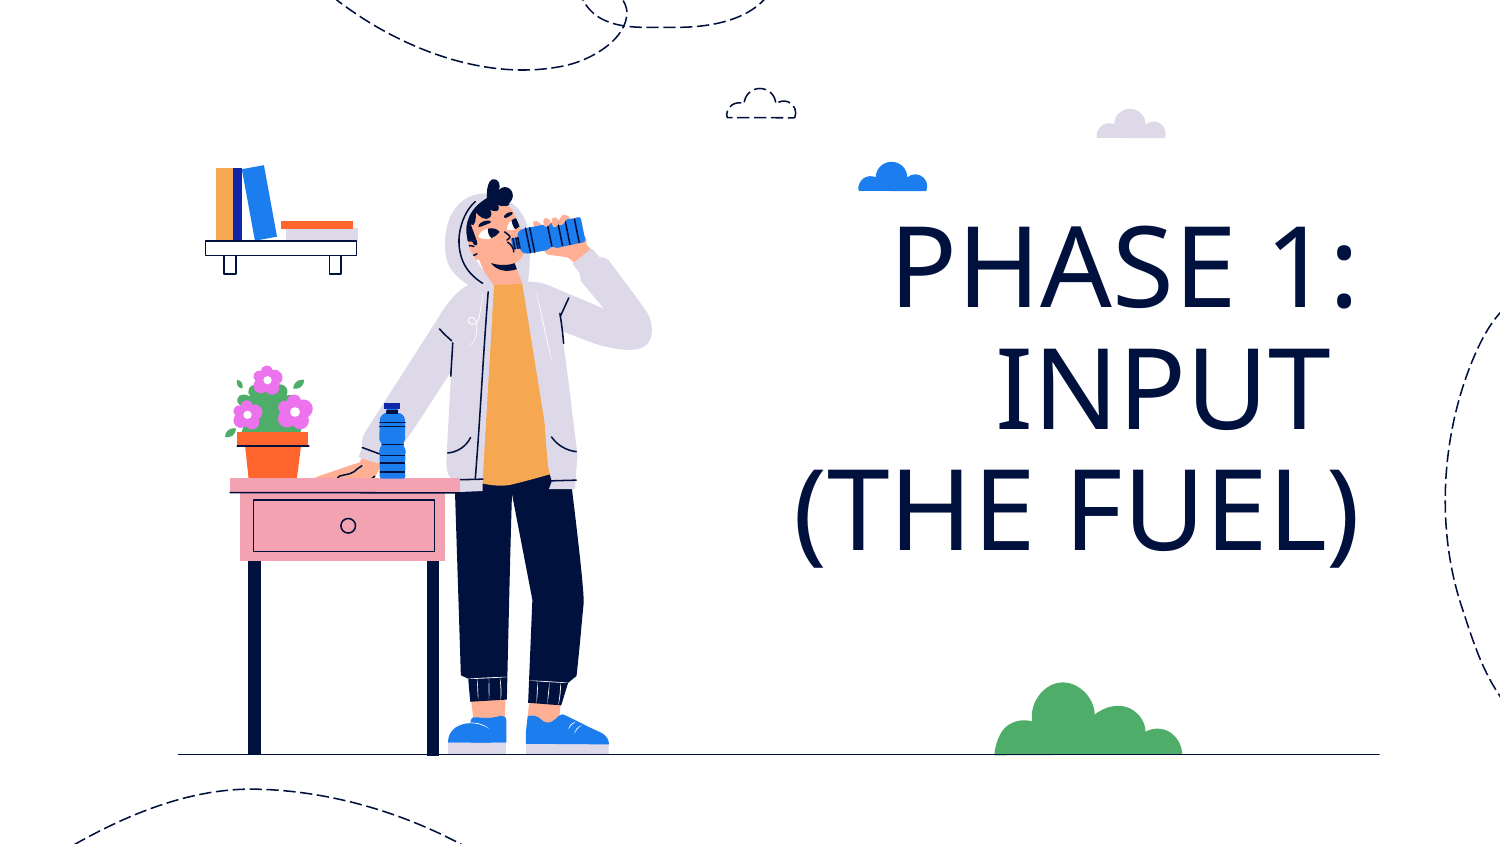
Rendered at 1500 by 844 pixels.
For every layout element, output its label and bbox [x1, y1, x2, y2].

text_box [178, 164, 1380, 757]
text_box [726, 88, 1166, 192]
